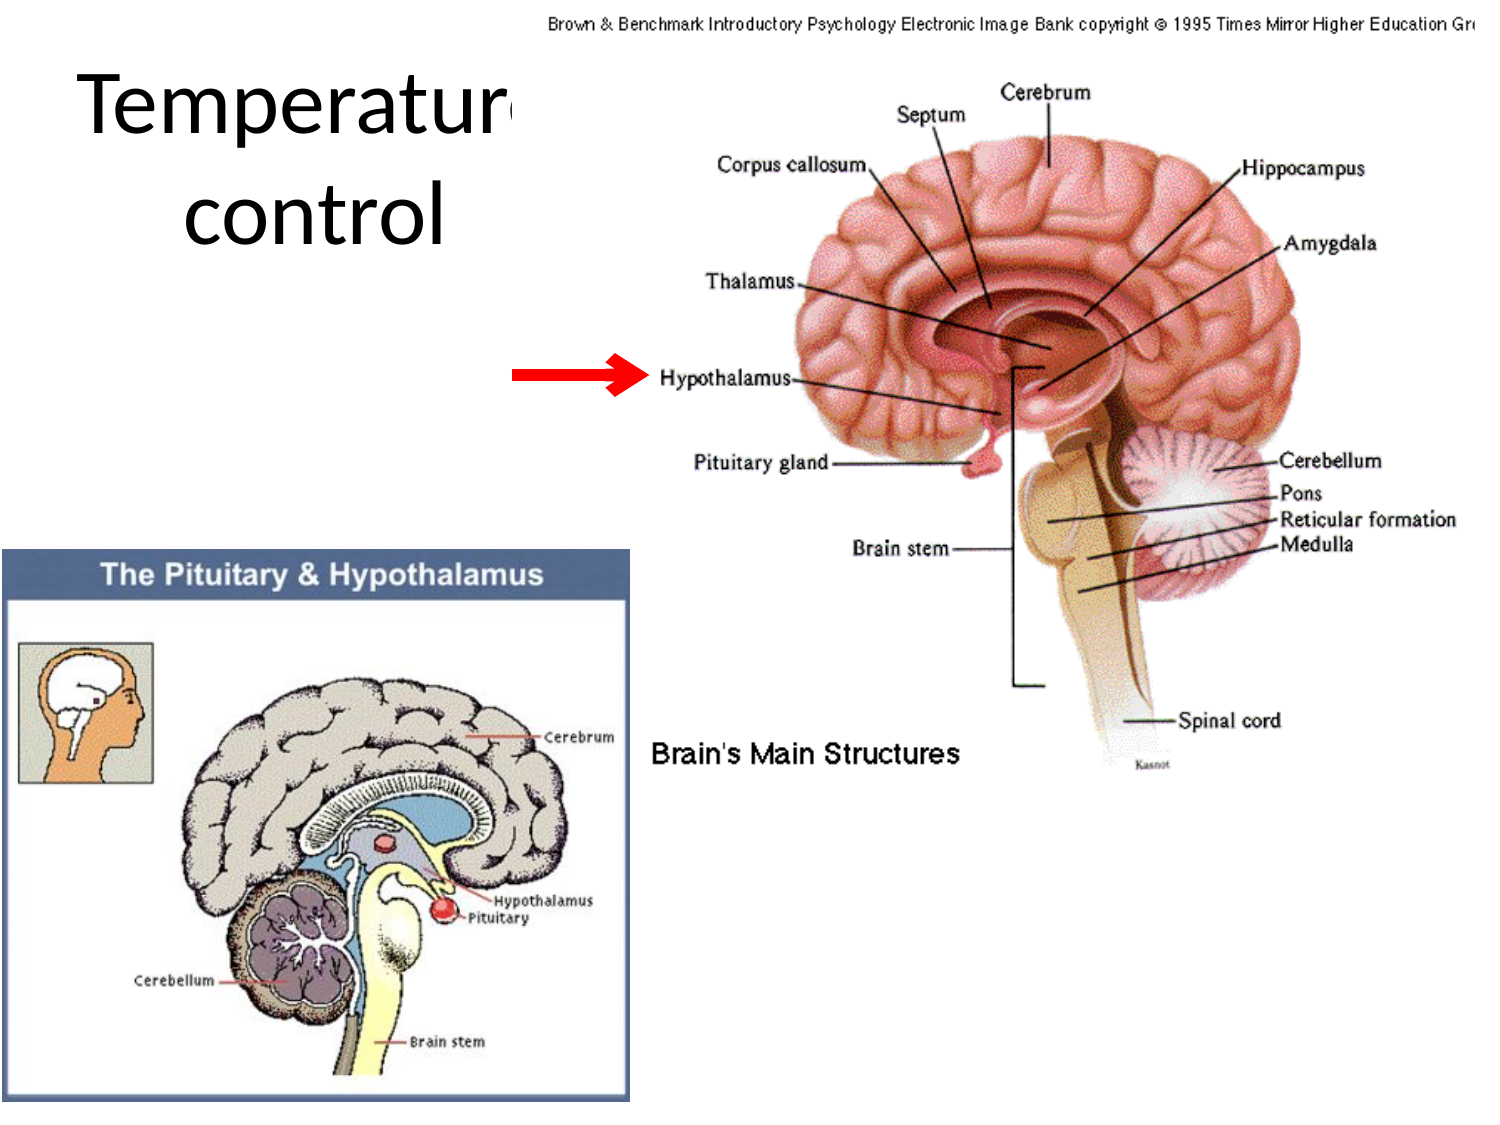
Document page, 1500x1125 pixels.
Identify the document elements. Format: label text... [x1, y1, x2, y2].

picture [1, 549, 630, 1102]
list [511, 9, 1476, 813]
title Temperature control [19, 17, 506, 287]
